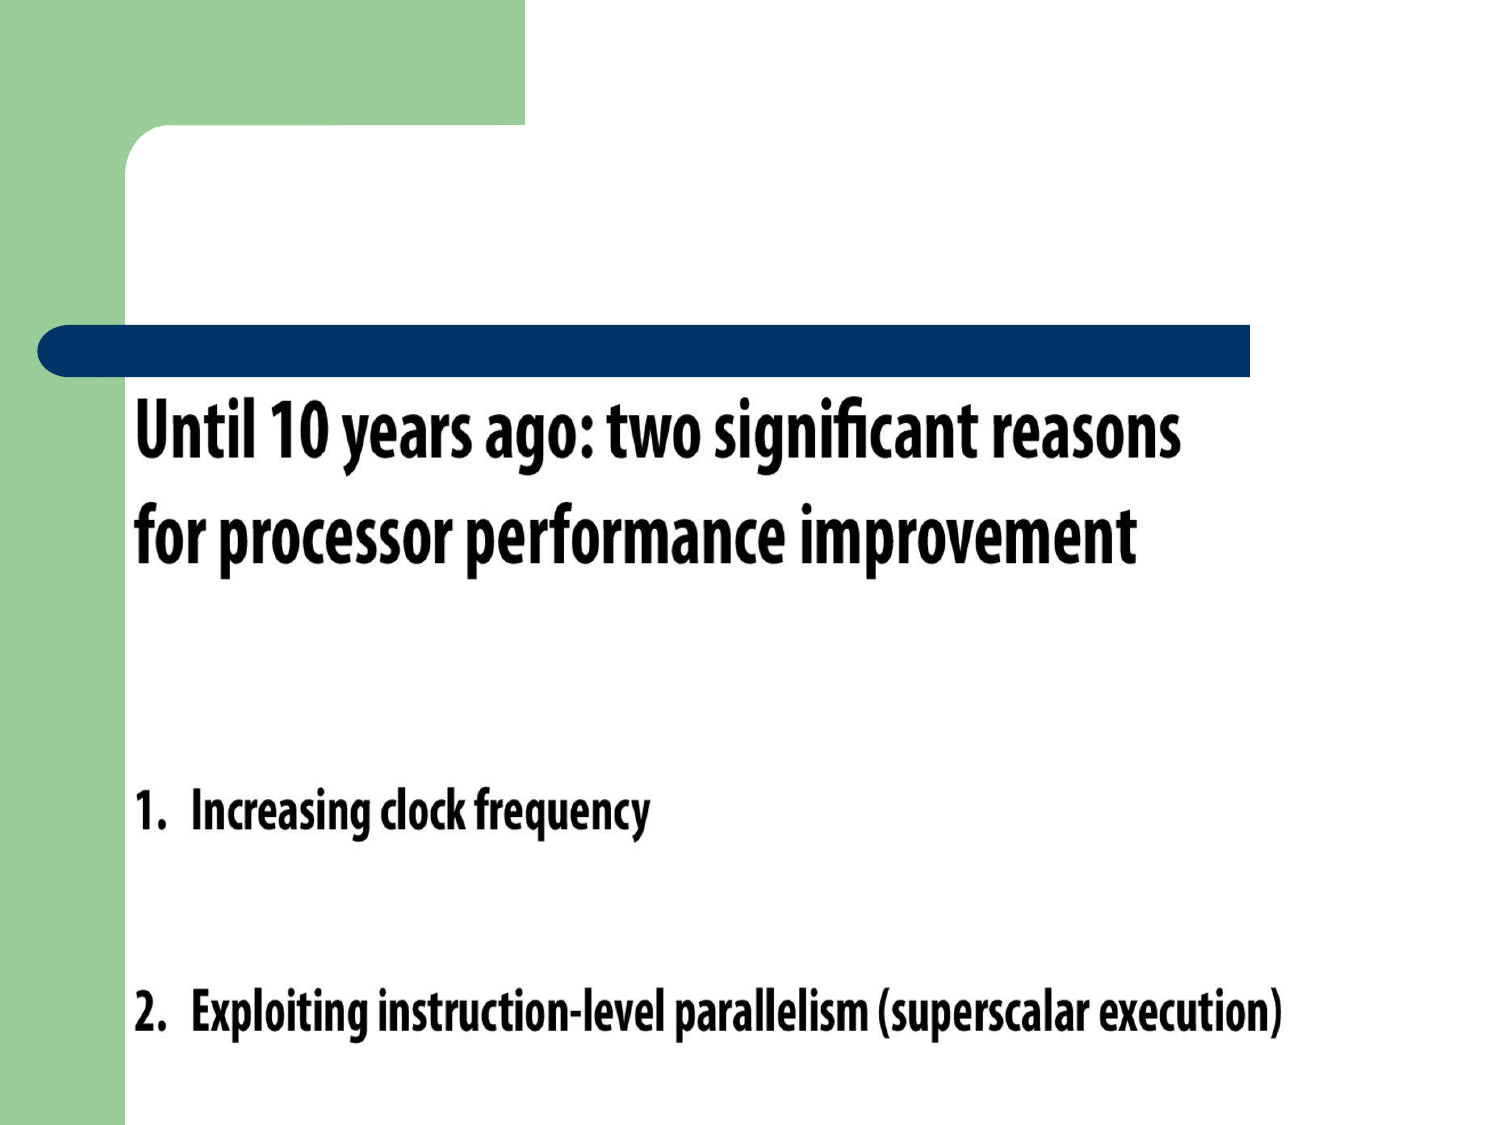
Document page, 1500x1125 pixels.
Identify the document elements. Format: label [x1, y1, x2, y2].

text_box [129, 393, 1285, 1046]
